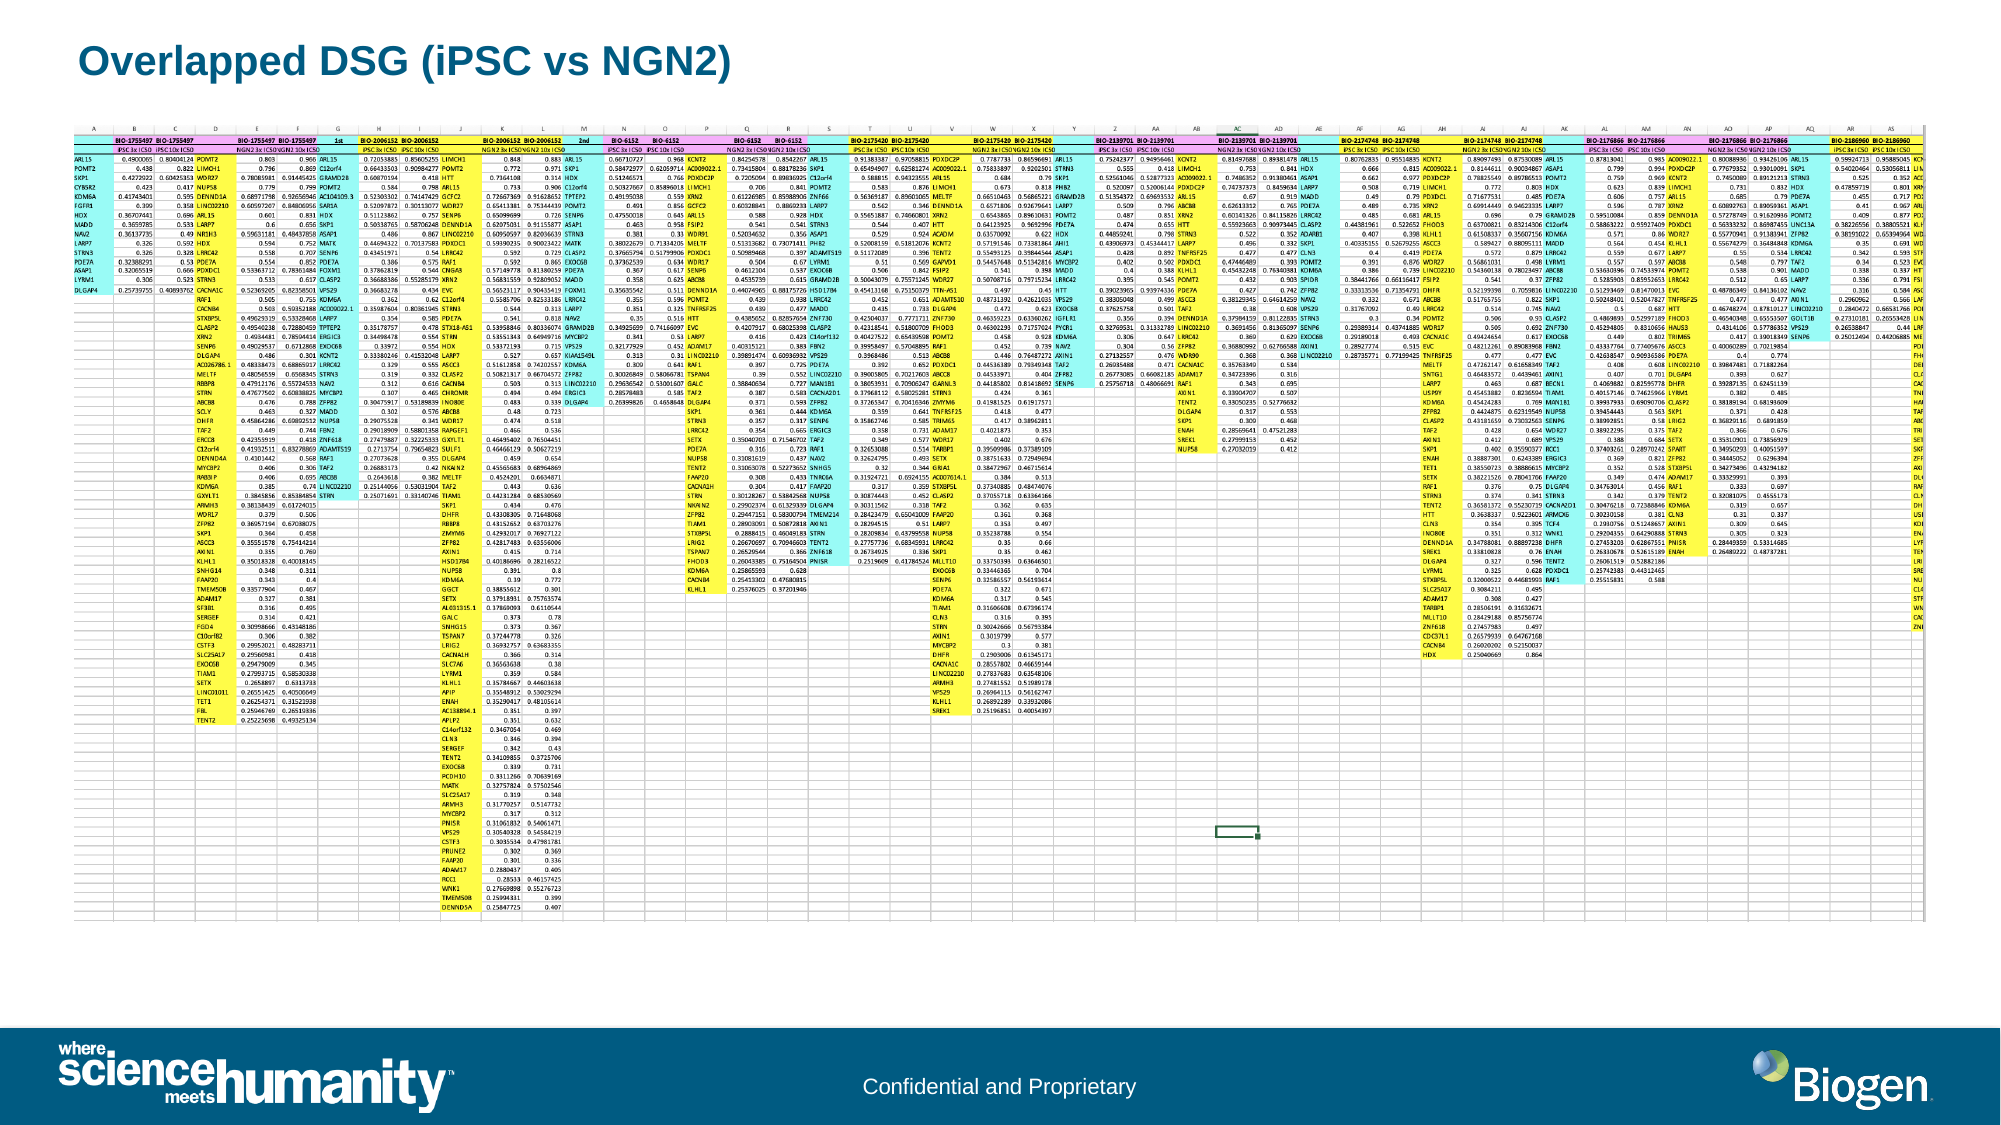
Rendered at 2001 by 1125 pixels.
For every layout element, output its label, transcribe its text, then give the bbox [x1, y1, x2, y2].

picture [1858, 1075, 1879, 1090]
picture [1824, 1077, 1828, 1101]
picture [1753, 1051, 1788, 1081]
picture [1795, 1068, 1819, 1101]
title Overlapped DSG (iPSC vs NGN2) [62, 33, 1938, 146]
picture [1881, 1076, 1903, 1101]
picture [74, 125, 1926, 922]
picture [1832, 1077, 1854, 1101]
picture [1857, 1091, 1880, 1110]
picture [1907, 1077, 1926, 1101]
